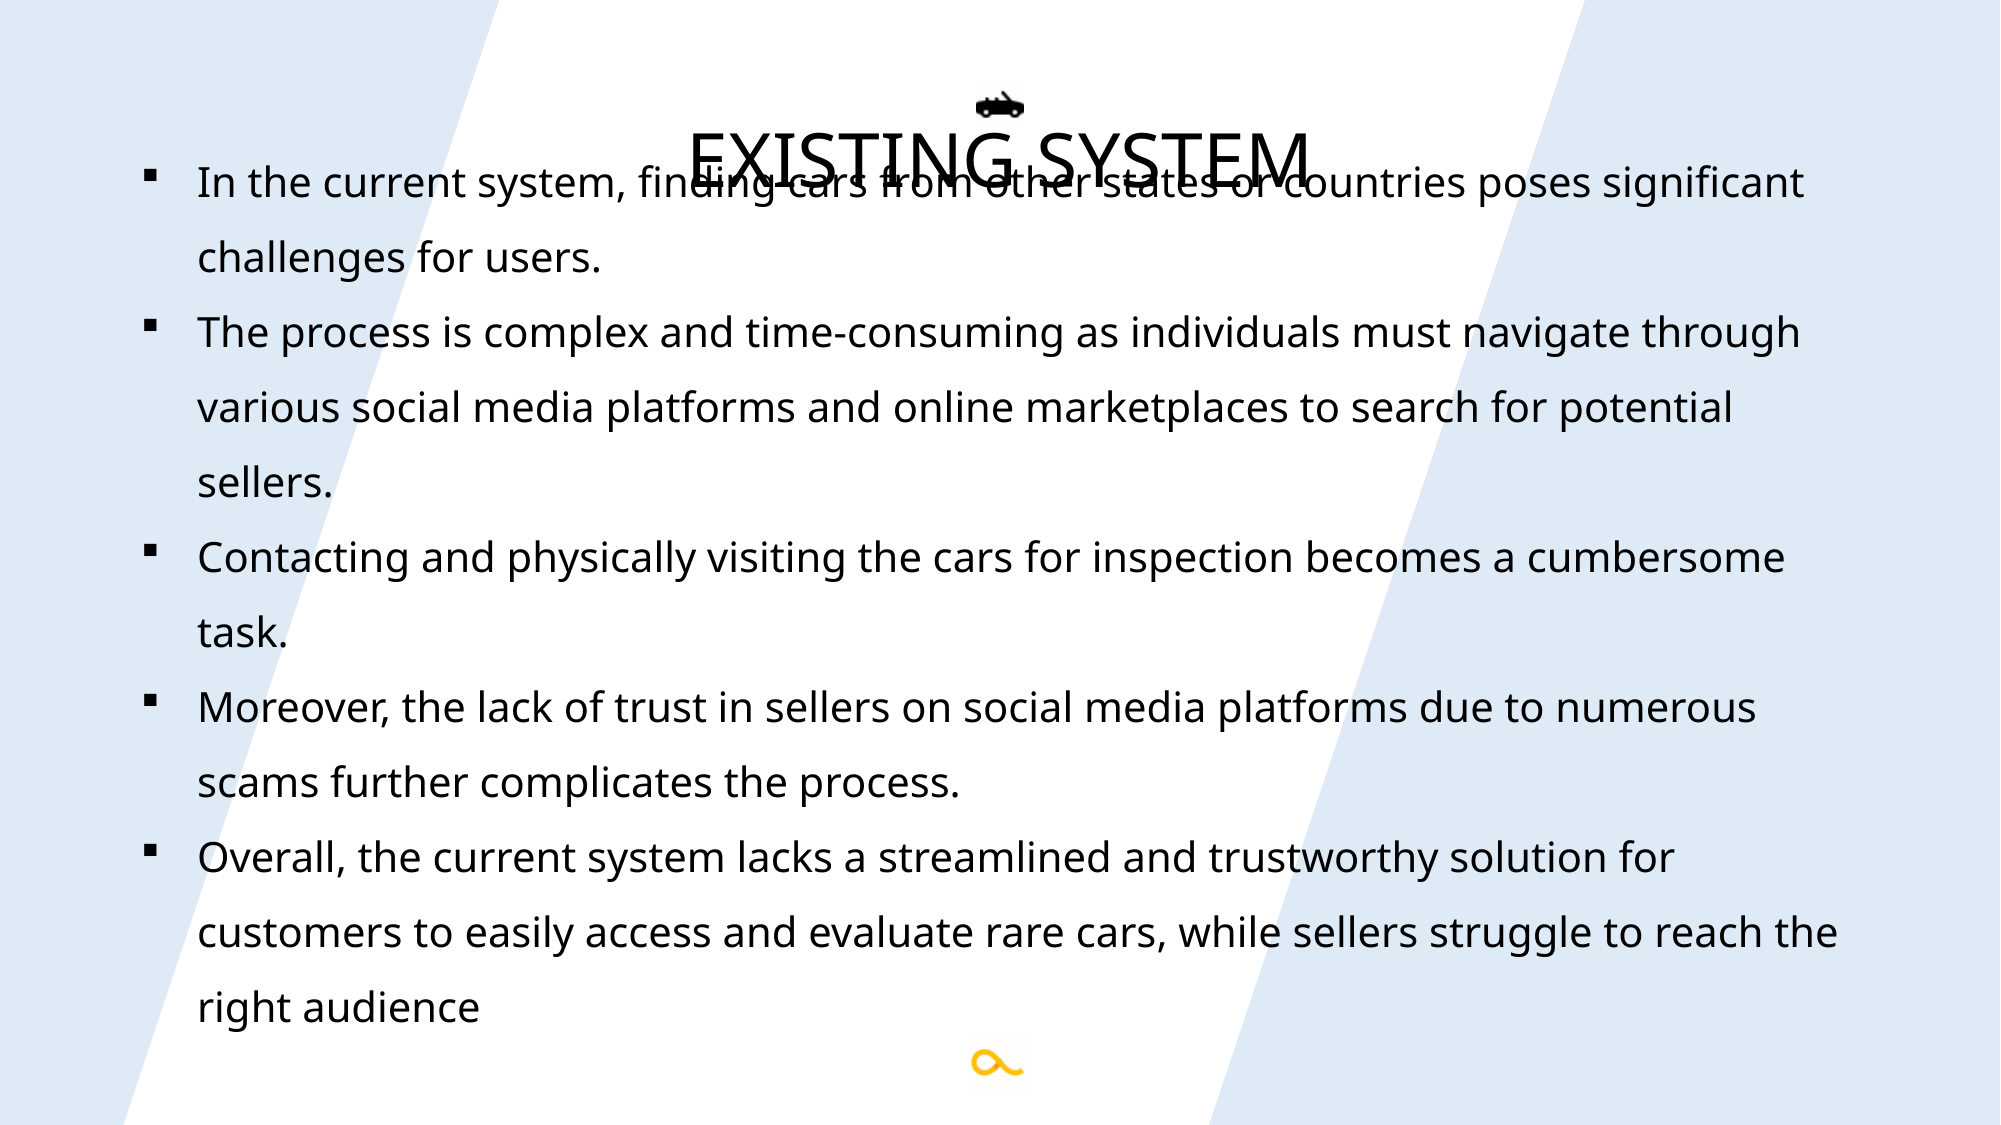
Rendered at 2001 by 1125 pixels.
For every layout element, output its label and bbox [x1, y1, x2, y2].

text_box [0, 0, 2000, 1125]
picture [976, 81, 1024, 129]
picture [969, 1031, 1031, 1094]
